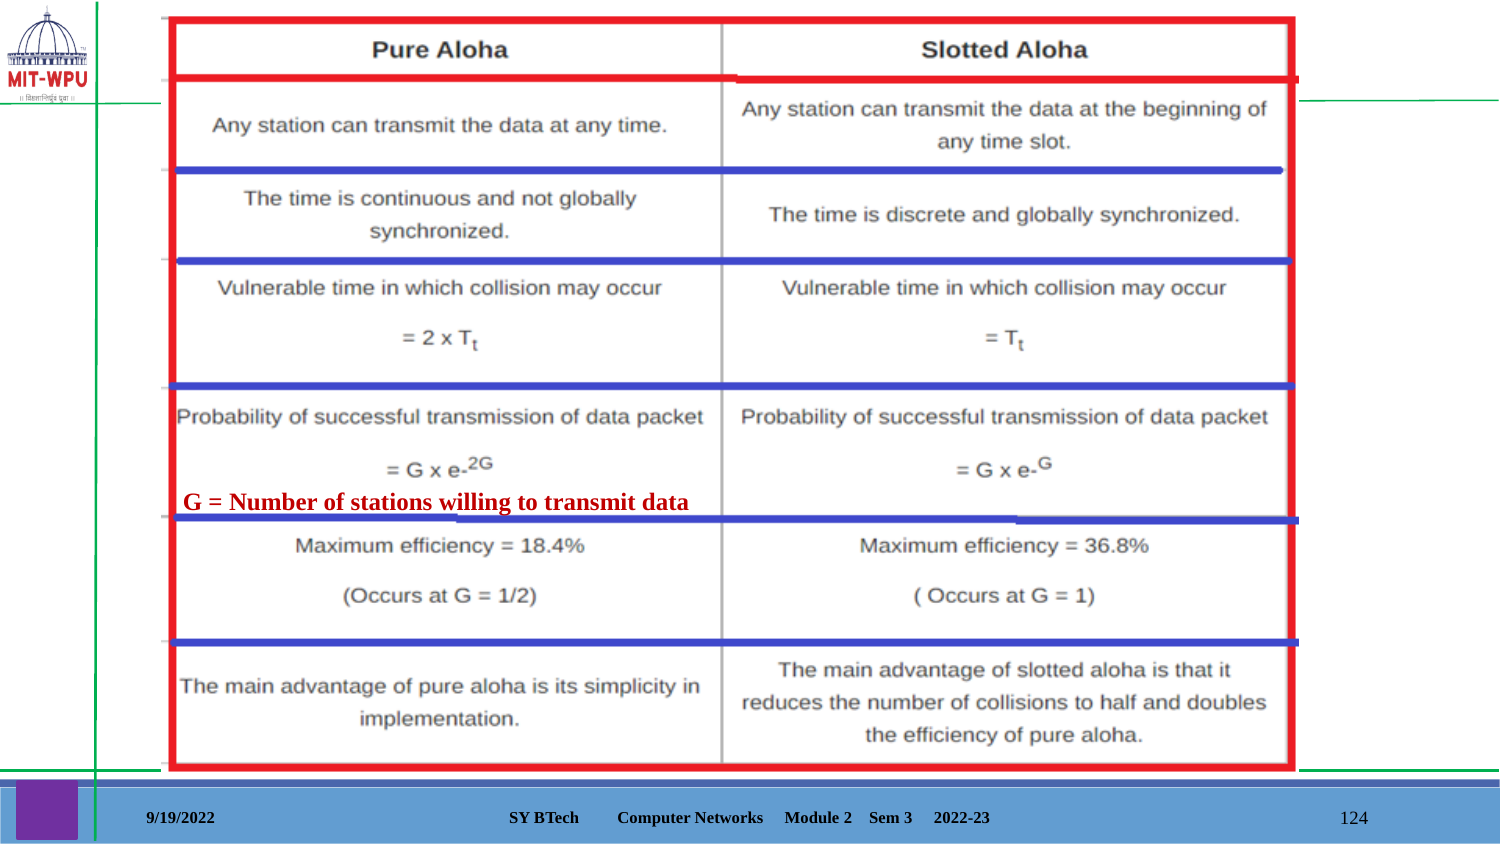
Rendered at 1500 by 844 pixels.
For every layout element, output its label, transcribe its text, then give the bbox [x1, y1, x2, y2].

picture [160, 14, 1299, 775]
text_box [101, 100, 155, 104]
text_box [94, 779, 98, 842]
footer SY BTech Computer Networks Module 2 Sem 3 2022-23 [453, 794, 1047, 840]
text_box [94, 1, 98, 770]
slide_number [135, 794, 440, 840]
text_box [0, 100, 89, 104]
text_box [17, 782, 76, 839]
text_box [1303, 100, 1499, 104]
slide_number ‹#› [1218, 794, 1380, 840]
text_box [6, 5, 88, 98]
